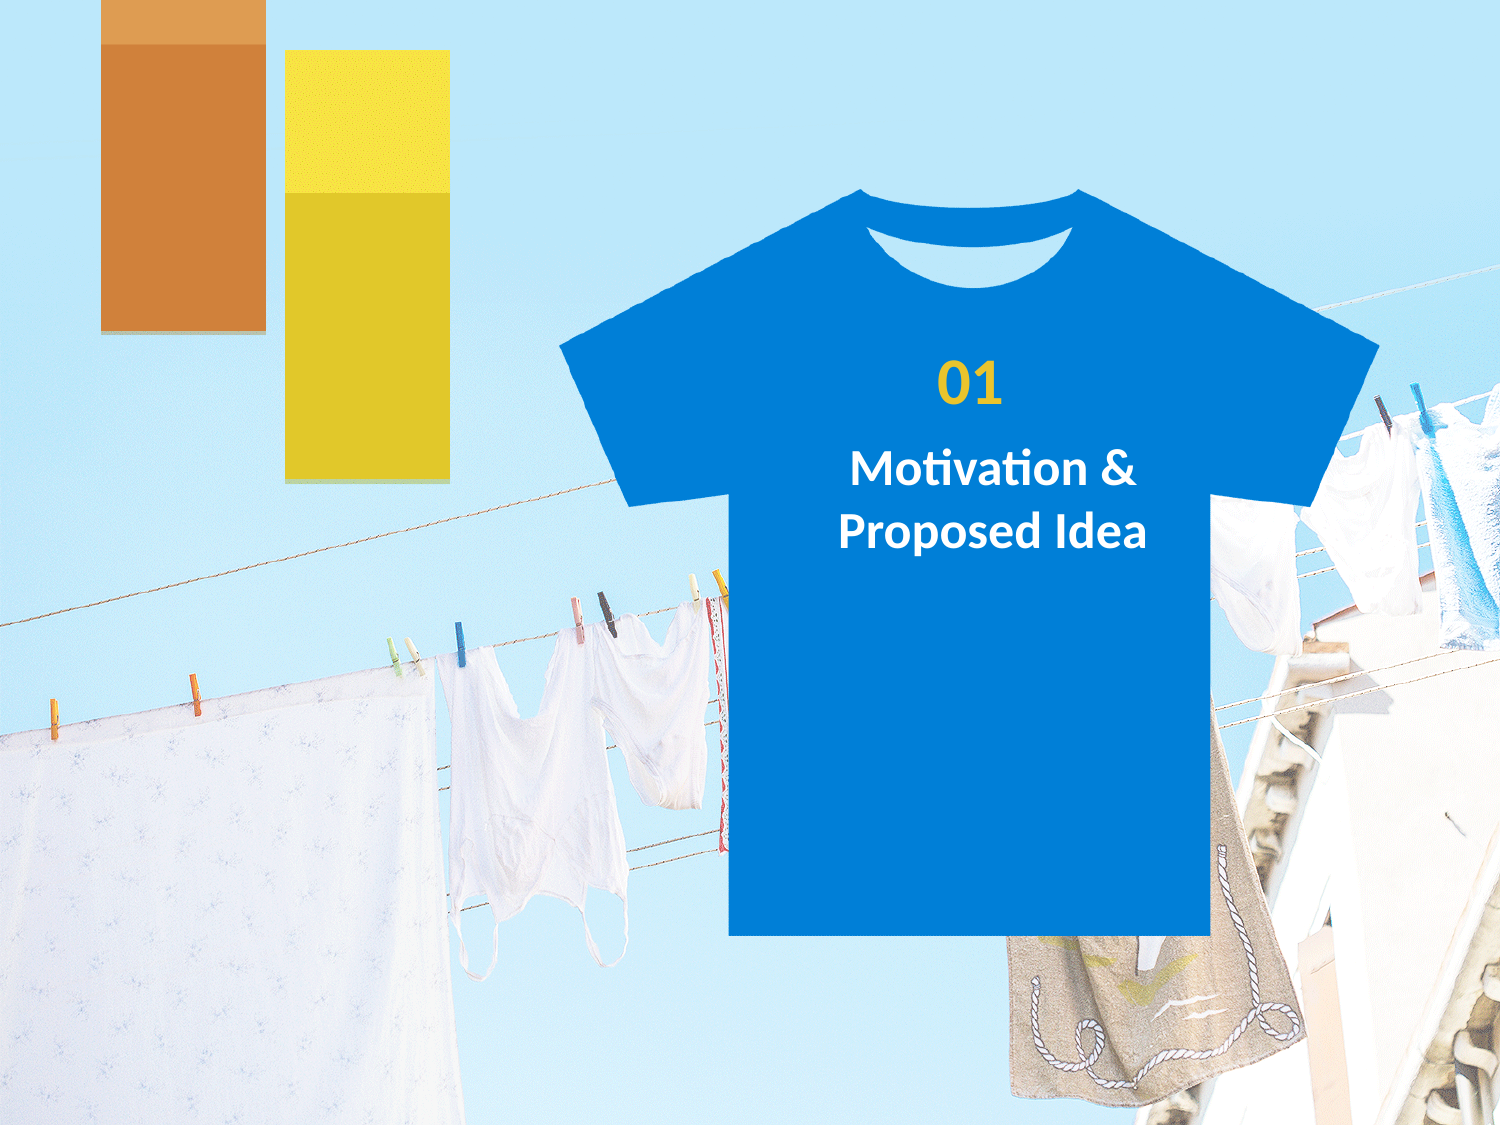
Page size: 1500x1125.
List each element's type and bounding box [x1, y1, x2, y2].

text_box [736, 330, 1250, 568]
picture [0, 0, 1500, 1125]
